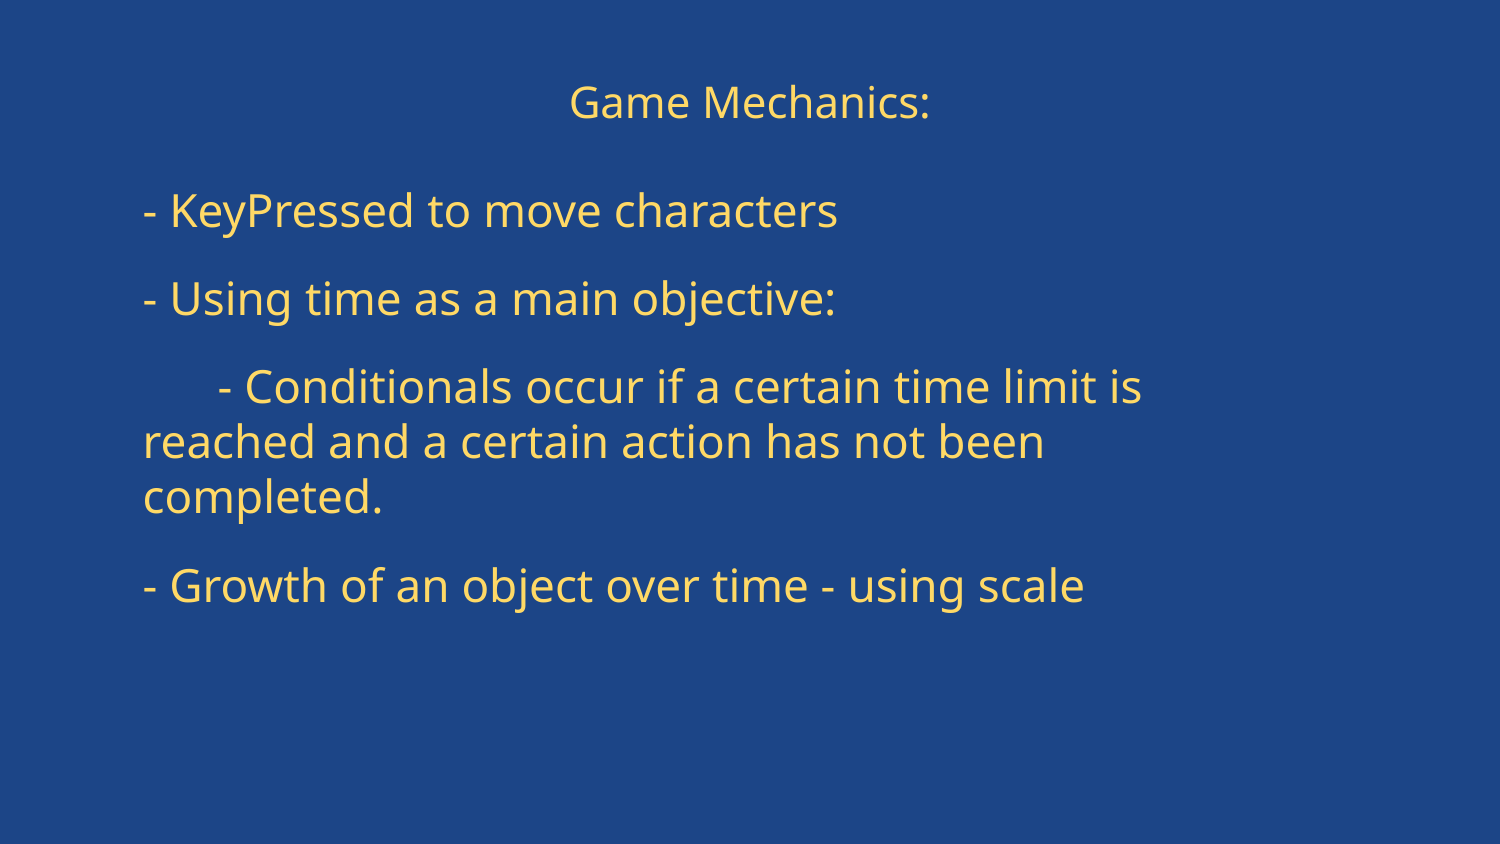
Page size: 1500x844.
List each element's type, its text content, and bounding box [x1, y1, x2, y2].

list - KeyPressed to move characters - Using time as a main objective: - Conditionals occur if a certain time limit is reached and a certain action has not been completed. - Growth of an object over time - using scale [127, 166, 1288, 750]
title Game Mechanics: [51, 48, 1449, 142]
